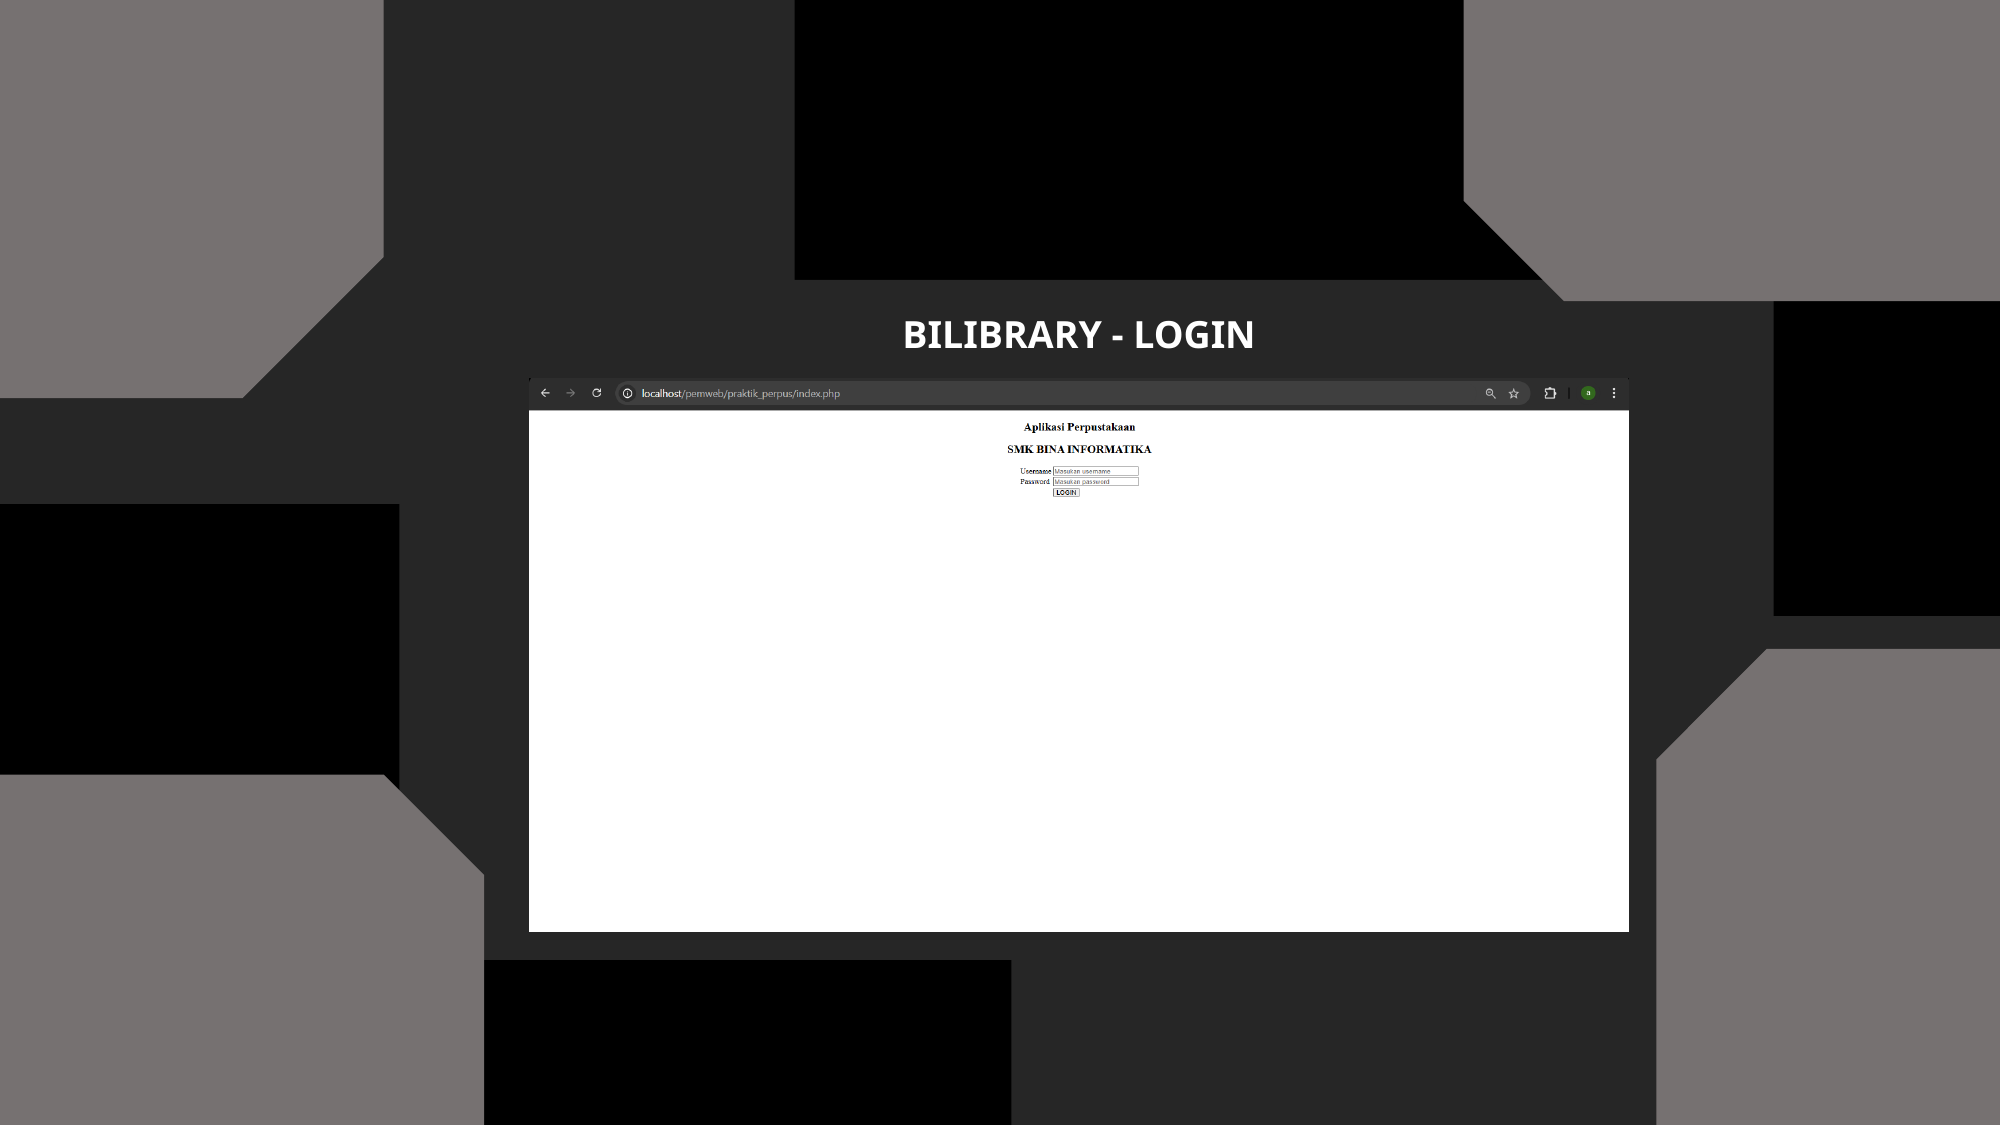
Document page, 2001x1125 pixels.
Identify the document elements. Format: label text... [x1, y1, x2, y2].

text_box [796, 279, 1775, 615]
text_box [0, 505, 398, 786]
text_box [1655, 647, 2000, 1125]
text_box [0, 0, 796, 505]
text_box [1462, 0, 2000, 303]
text_box [486, 961, 1010, 1125]
text_box [1010, 615, 2000, 1125]
text_box [796, 0, 1539, 279]
text_box [398, 505, 1010, 961]
picture [529, 378, 1630, 932]
text_box BILIBRARY - LOGIN [783, 303, 1376, 364]
text_box [0, 773, 486, 1125]
text_box [1775, 303, 2000, 615]
text_box [0, 0, 385, 400]
